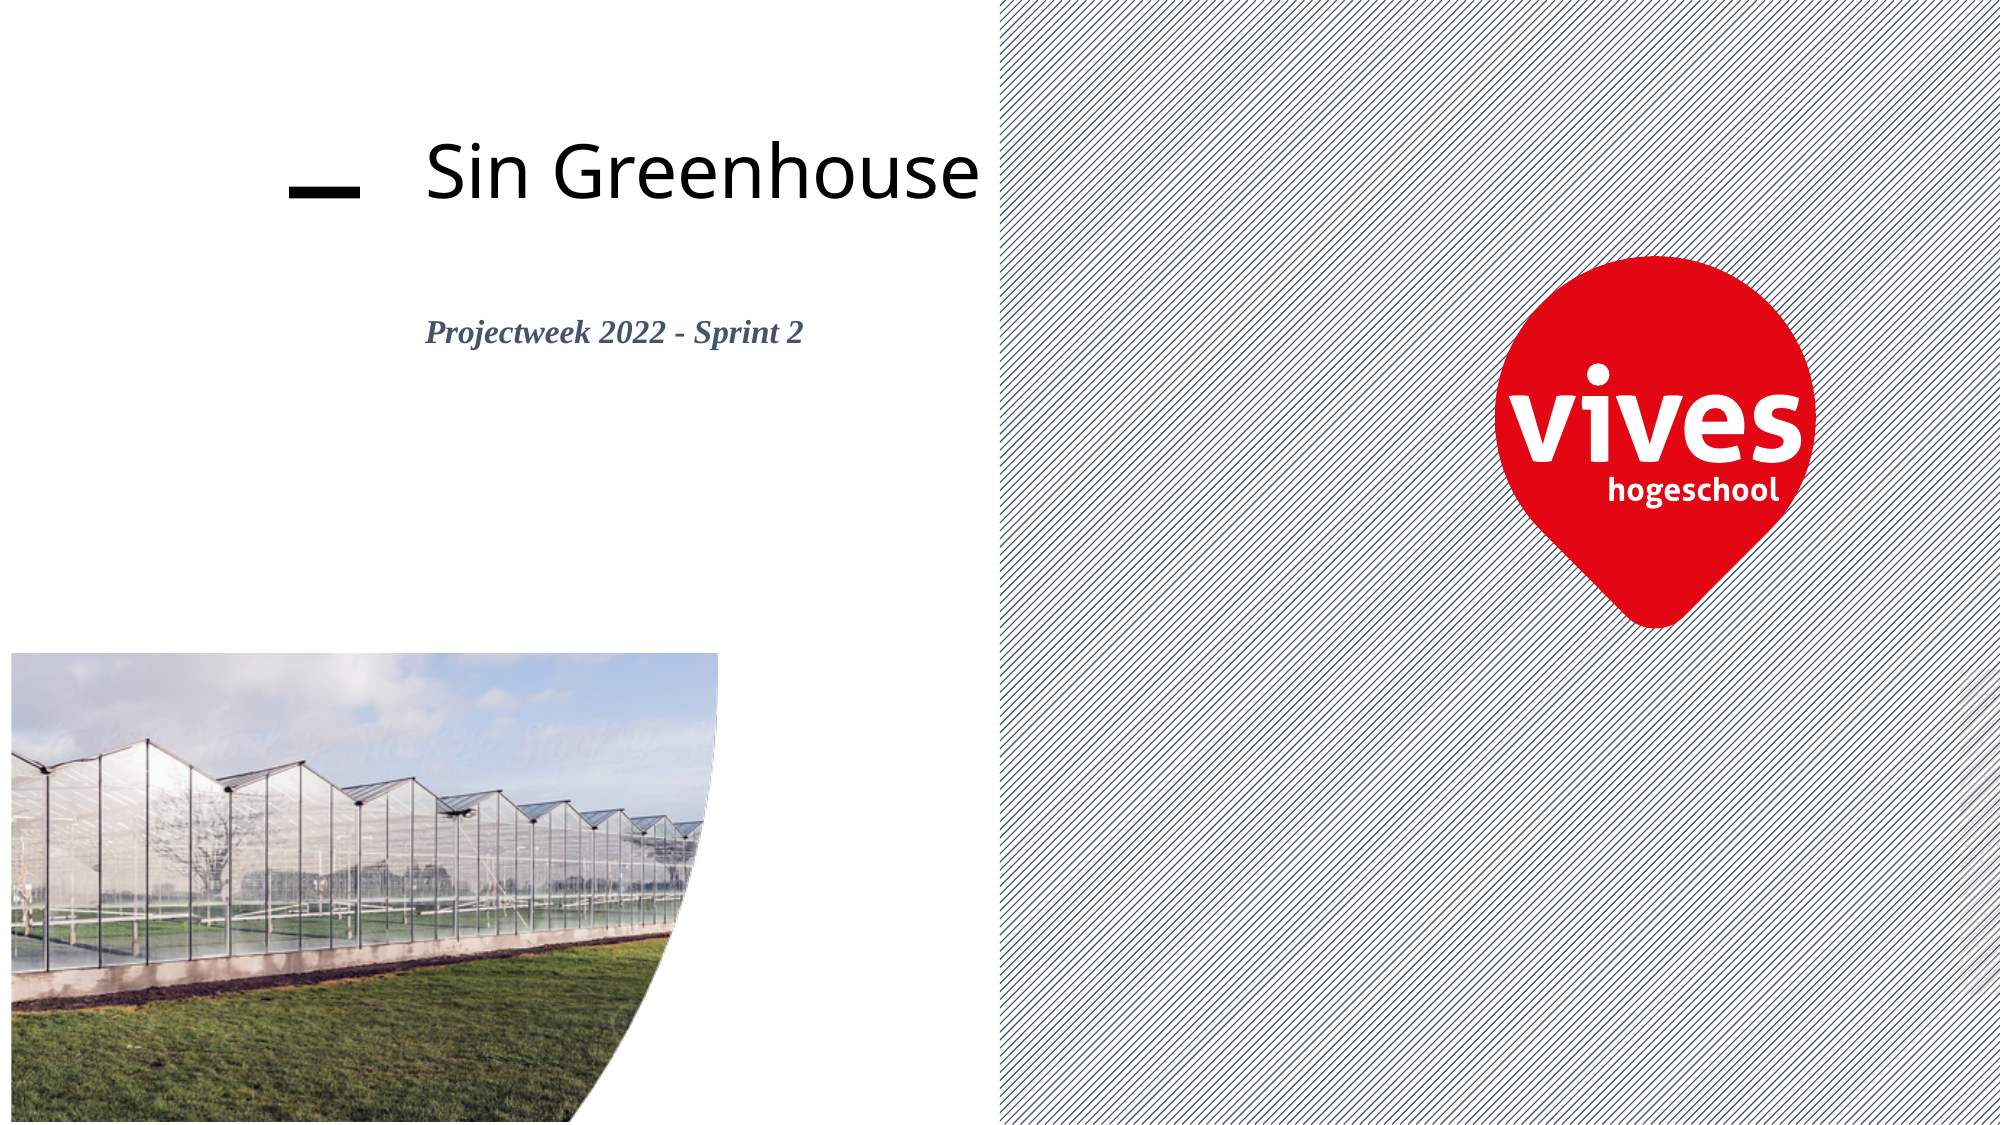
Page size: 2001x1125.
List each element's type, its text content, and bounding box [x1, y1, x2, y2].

list Projectweek 2022 - Sprint 2 [425, 307, 993, 358]
picture [11, 436, 2000, 1125]
title Sin Greenhouse [425, 126, 1930, 232]
